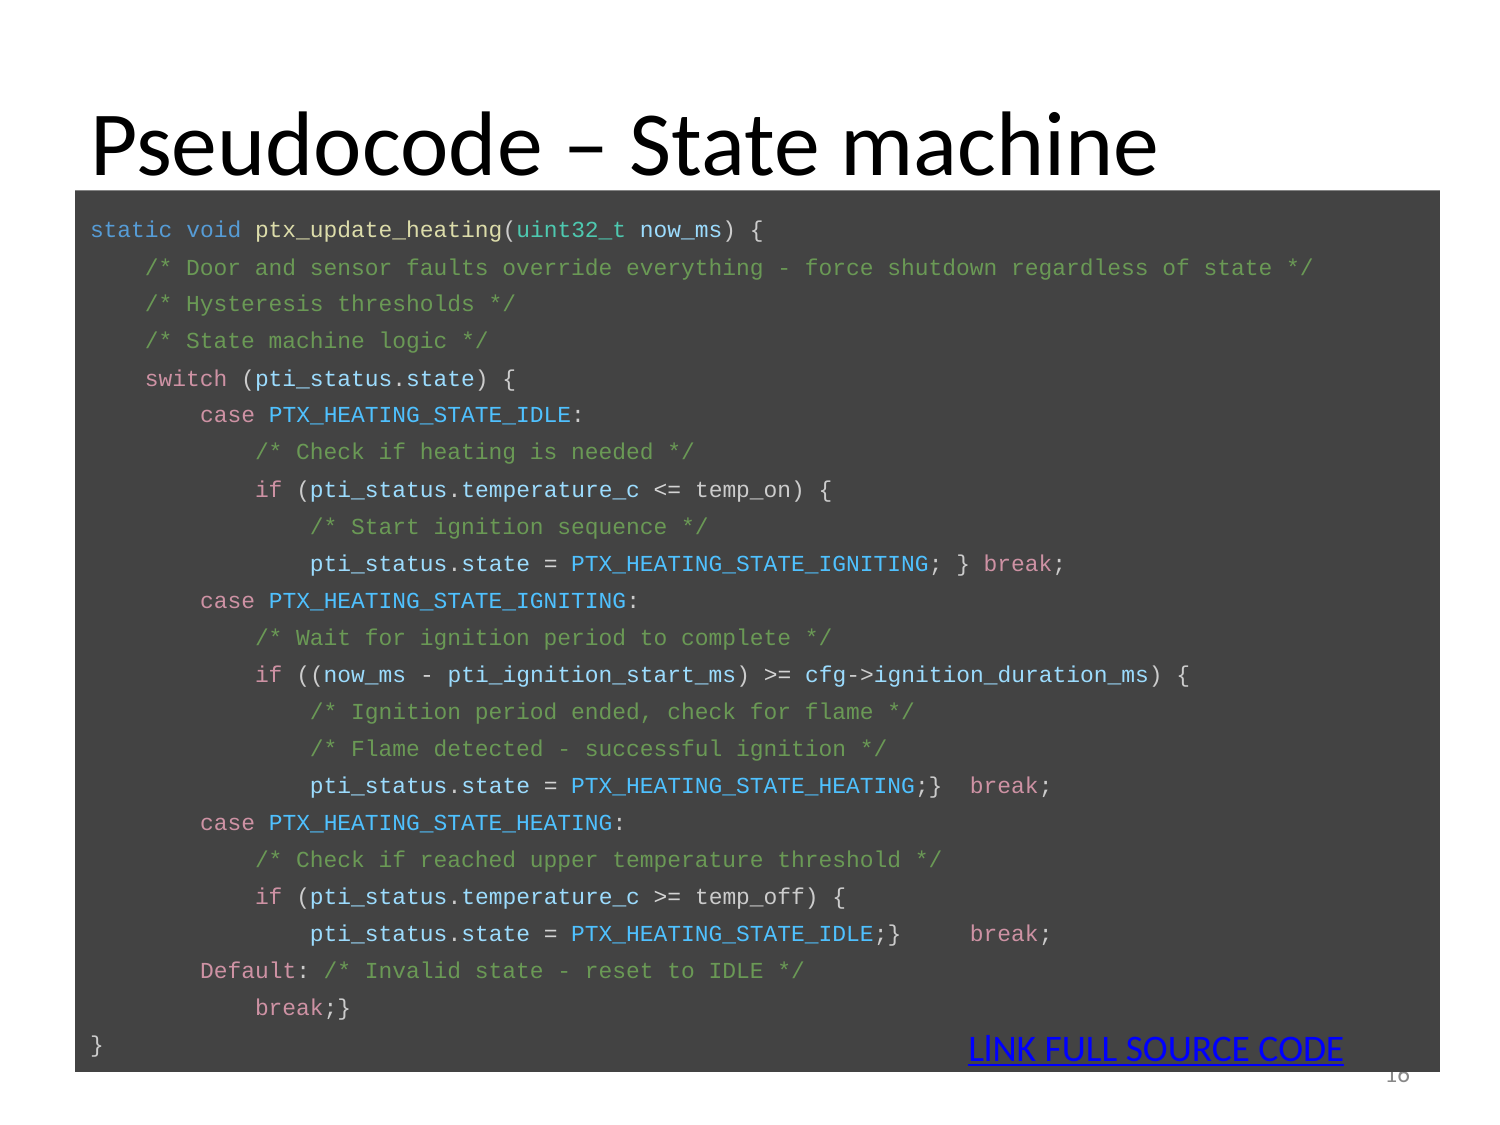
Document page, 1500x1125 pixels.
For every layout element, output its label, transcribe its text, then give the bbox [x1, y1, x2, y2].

text_box static void ptx_update_heating(uint32_t now_ms) { /* Door and sensor faults override everything - force shutdown regardless of state */ /* Hysteresis thresholds */ /* State machine logic */ switch (pti_status.state) { case PTX_HEATING_STATE_IDLE: /* Check if heating is needed */ if (pti_status.temperature_c <= temp_on) { /* Start ignition sequence */ pti_status.state = PTX_HEATING_STATE_IGNITING; } break; case PTX_HEATING_STATE_IGNITING: /* Wait for ignition period to complete */ if ((now_ms - pti_ignition_start_ms) >= cfg->ignition_duration_ms) { /* Ignition period ended, check for flame */ /* Flame detected - successful ignition */ pti_status.state = PTX_HEATING_STATE_HEATING;} break; case PTX_HEATING_STATE_HEATING: /* Check if reached upper temperature threshold */ if (pti_status.temperature_c >= temp_off) { pti_status.state = PTX_HEATING_STATE_IDLE;} break; Default: /* Invalid state - reset to IDLE */ break;} } [75, 190, 1440, 1072]
slide_number 16 [1074, 1072, 1425, 1103]
title Pseudocode – State machine [75, 45, 1425, 190]
text_box LlNK FULL SOURCE CODE [953, 1016, 1365, 1077]
